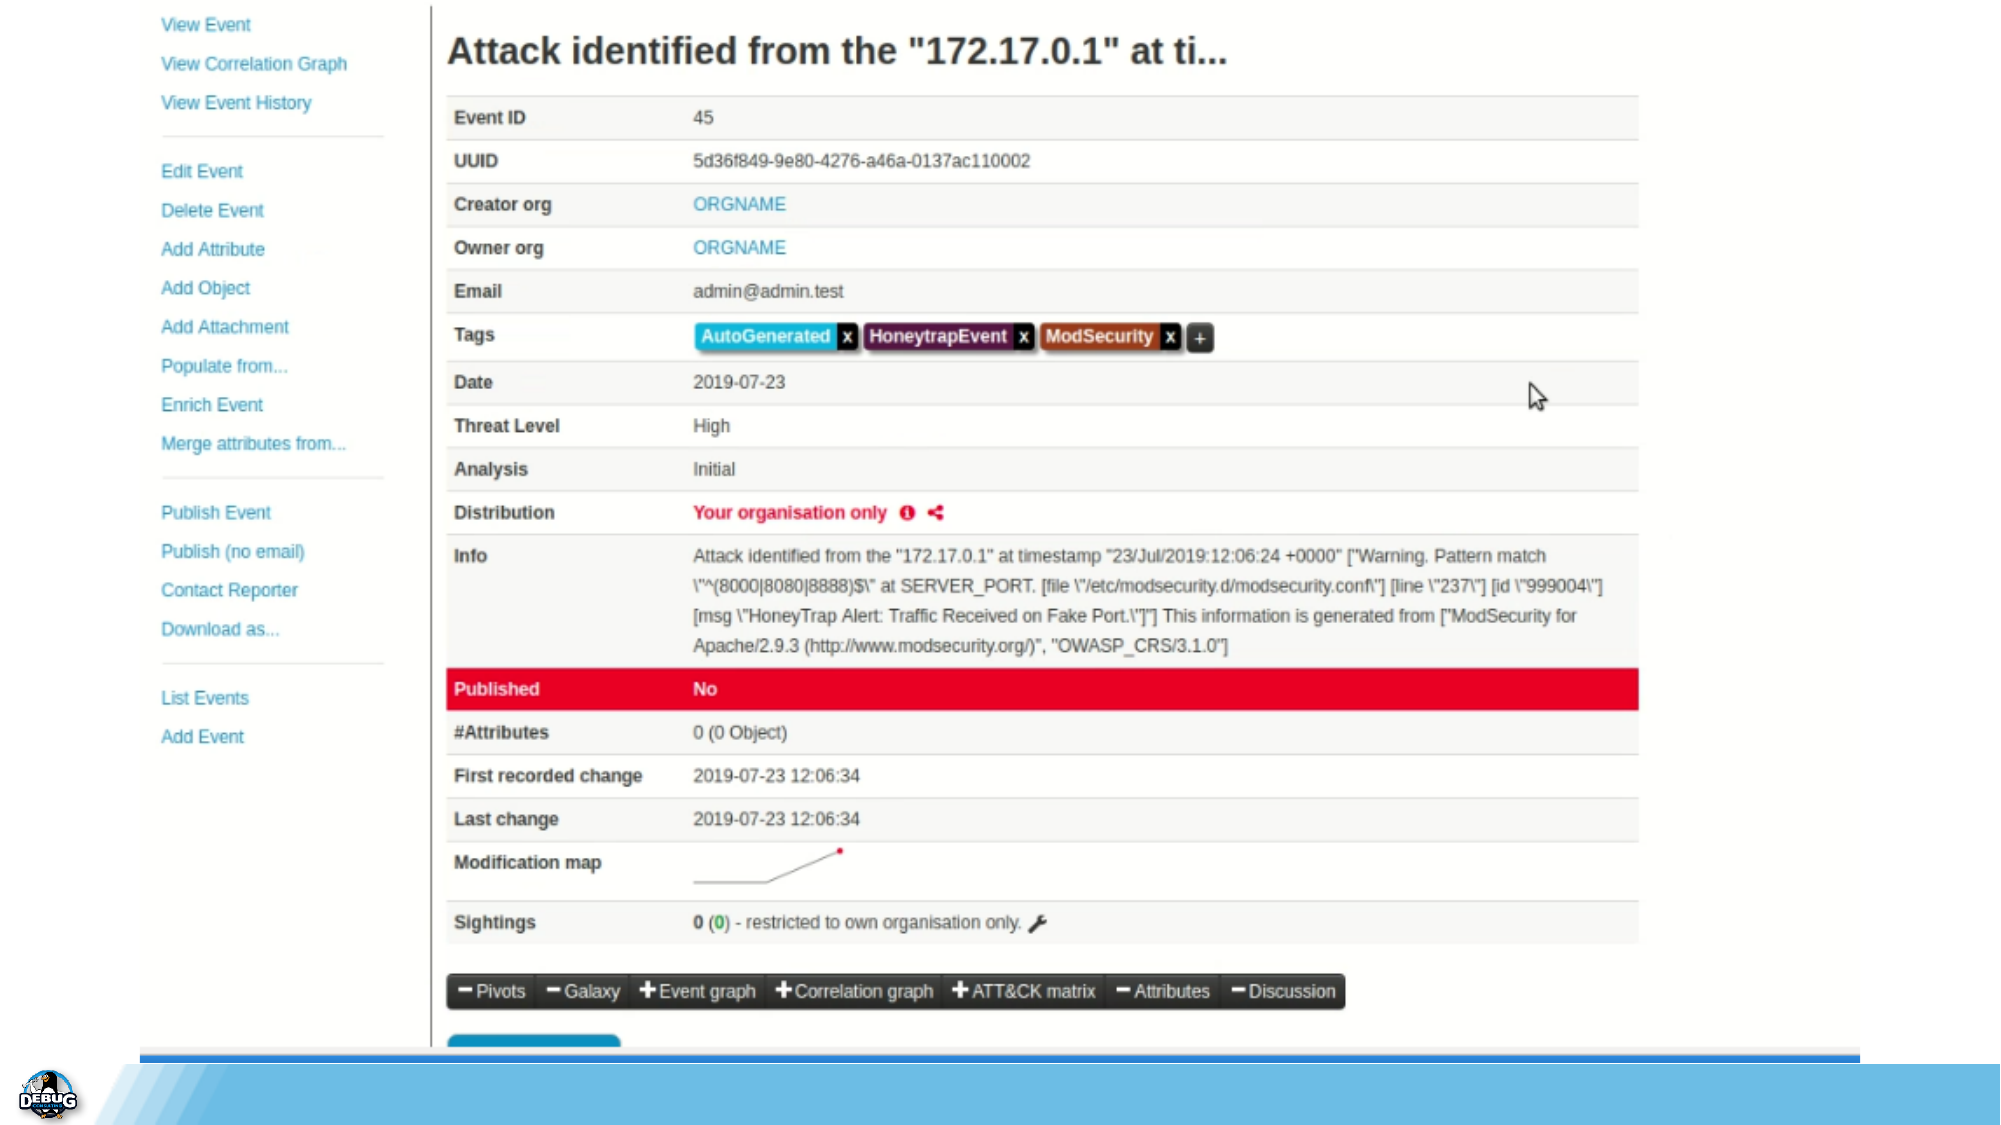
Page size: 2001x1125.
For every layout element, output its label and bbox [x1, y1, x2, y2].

picture [17, 1064, 78, 1125]
picture [139, 0, 1861, 1063]
